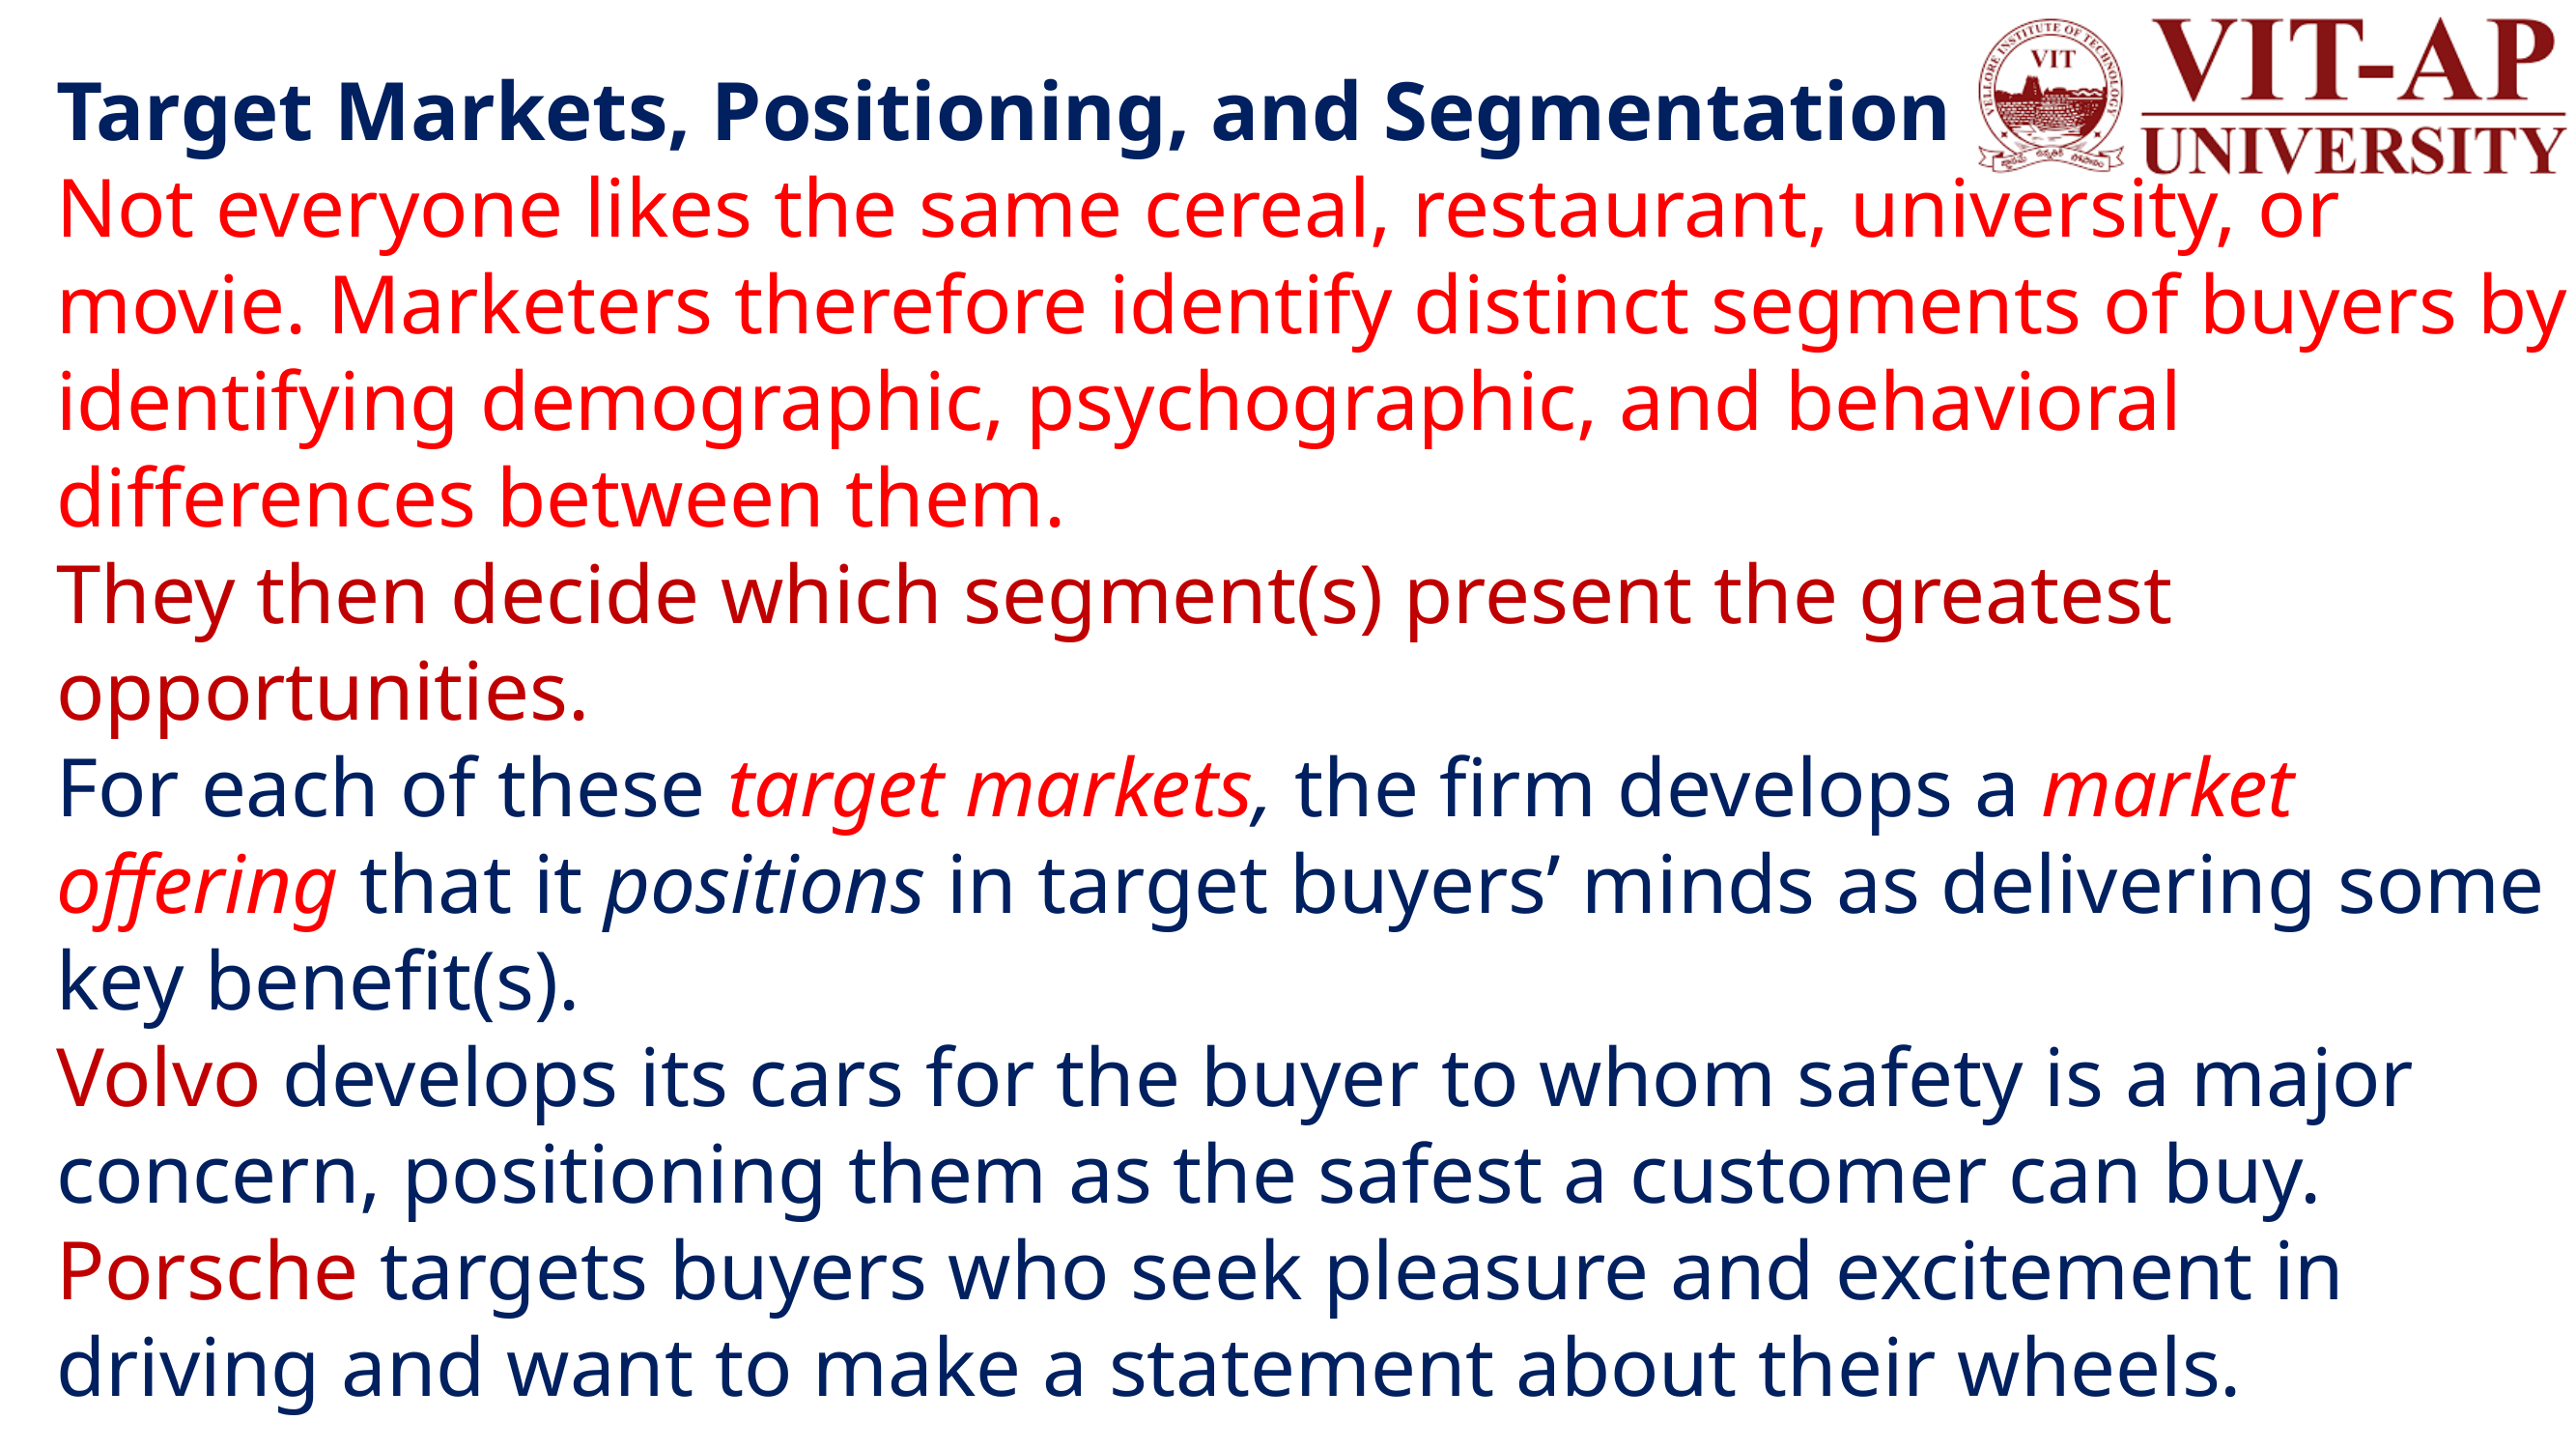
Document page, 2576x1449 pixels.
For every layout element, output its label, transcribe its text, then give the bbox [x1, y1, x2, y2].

picture [1966, 1, 2576, 60]
title Target Markets, Positioning, and Segmentation Not everyone likes the same cereal, restaurant, university, or movie. Marketers therefore identify distinct segments of buyers by identifying demographic, psychographic, and behavioral differences between them. They then decide which segment(s) present the greatest opportunities. For each of these target markets, the firm develops a market offering that it positions in target buyers’ minds as delivering some key benefit(s). Volvo develops its cars for the buyer to whom safety is a major concern, positioning them as the safest a customer can buy. Porsche targets buyers who seek pleasure and excitement in driving and want to make a statement about their wheels. [56, 60, 2576, 1382]
